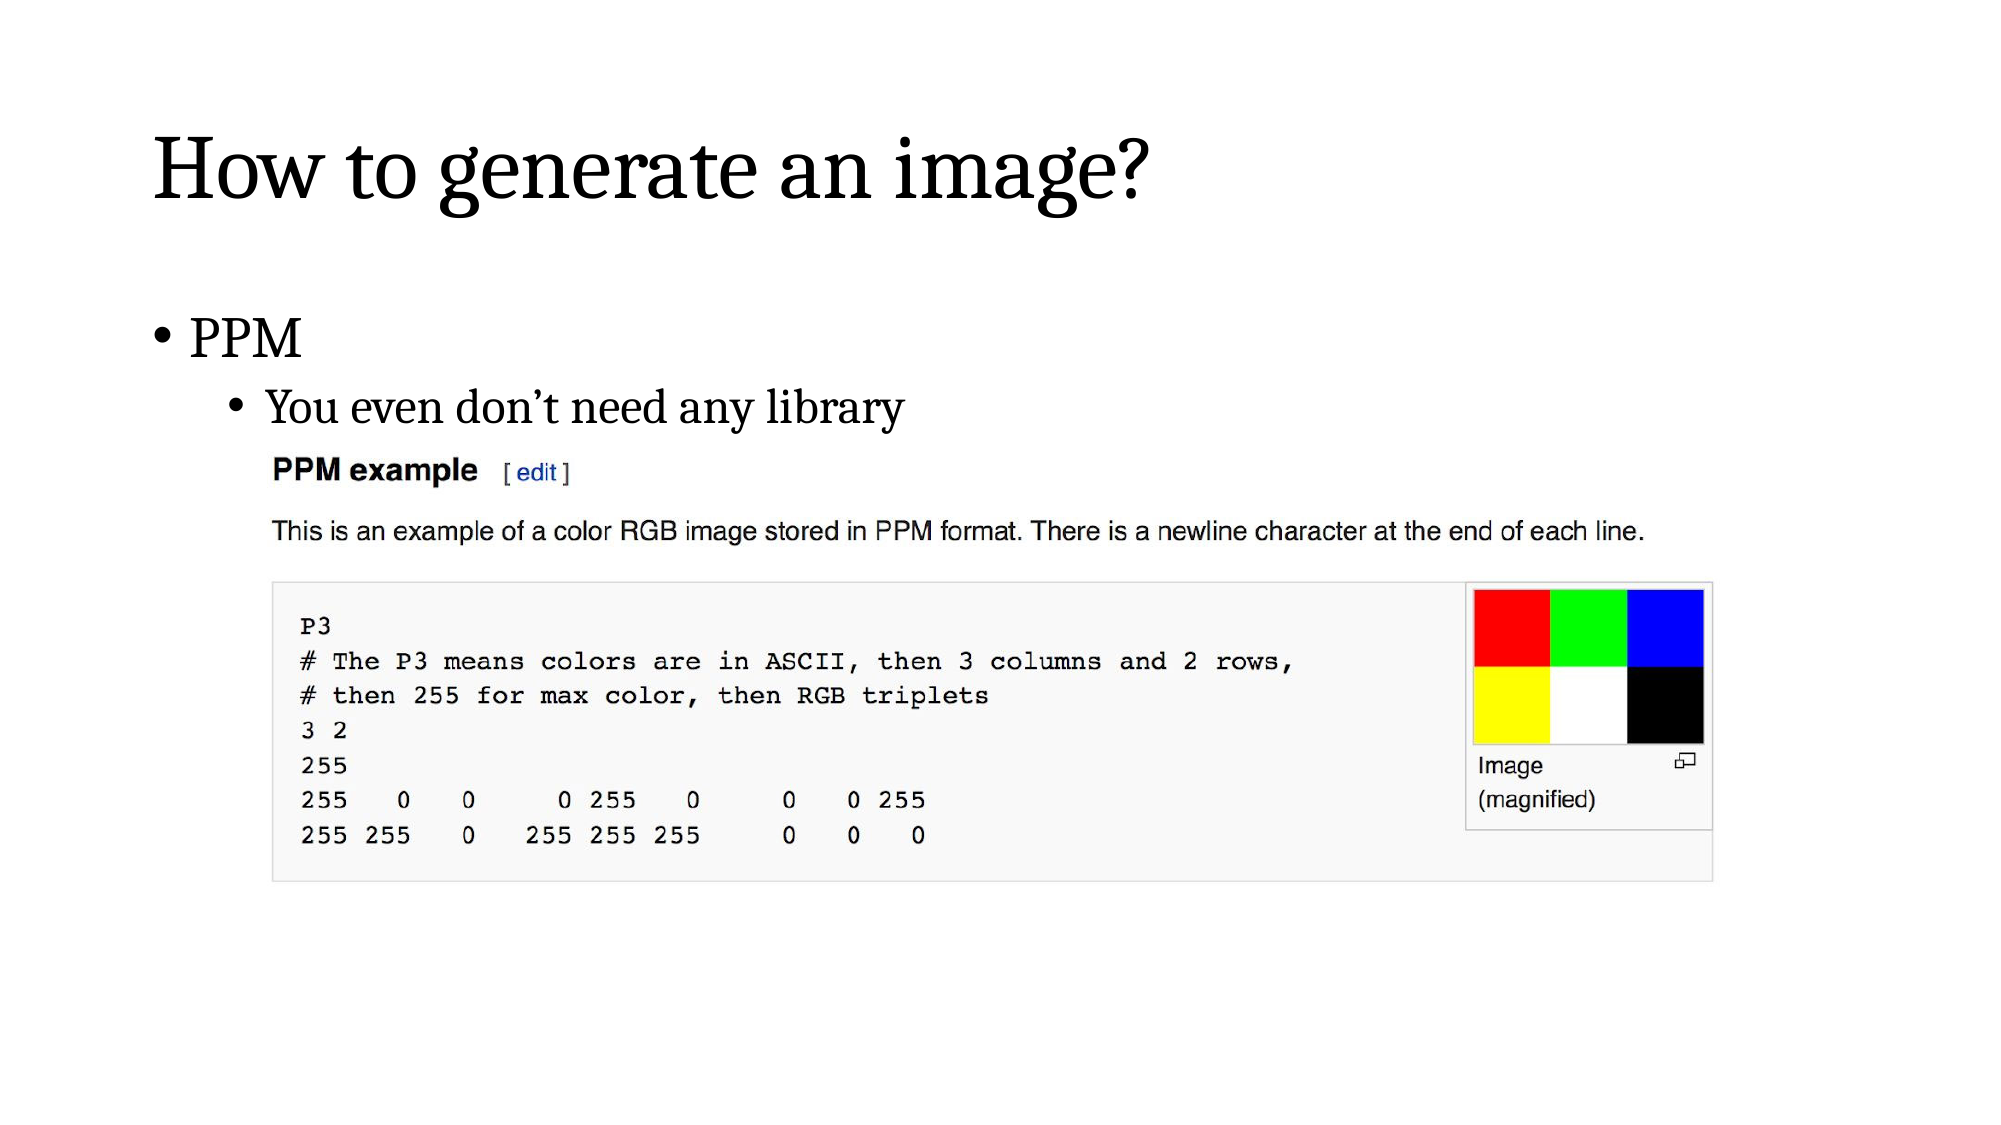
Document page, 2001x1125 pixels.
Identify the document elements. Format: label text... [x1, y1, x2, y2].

list PPM You even don’t need any library [137, 299, 1863, 1014]
picture [252, 443, 1727, 893]
title How to generate an image? [137, 59, 1863, 278]
